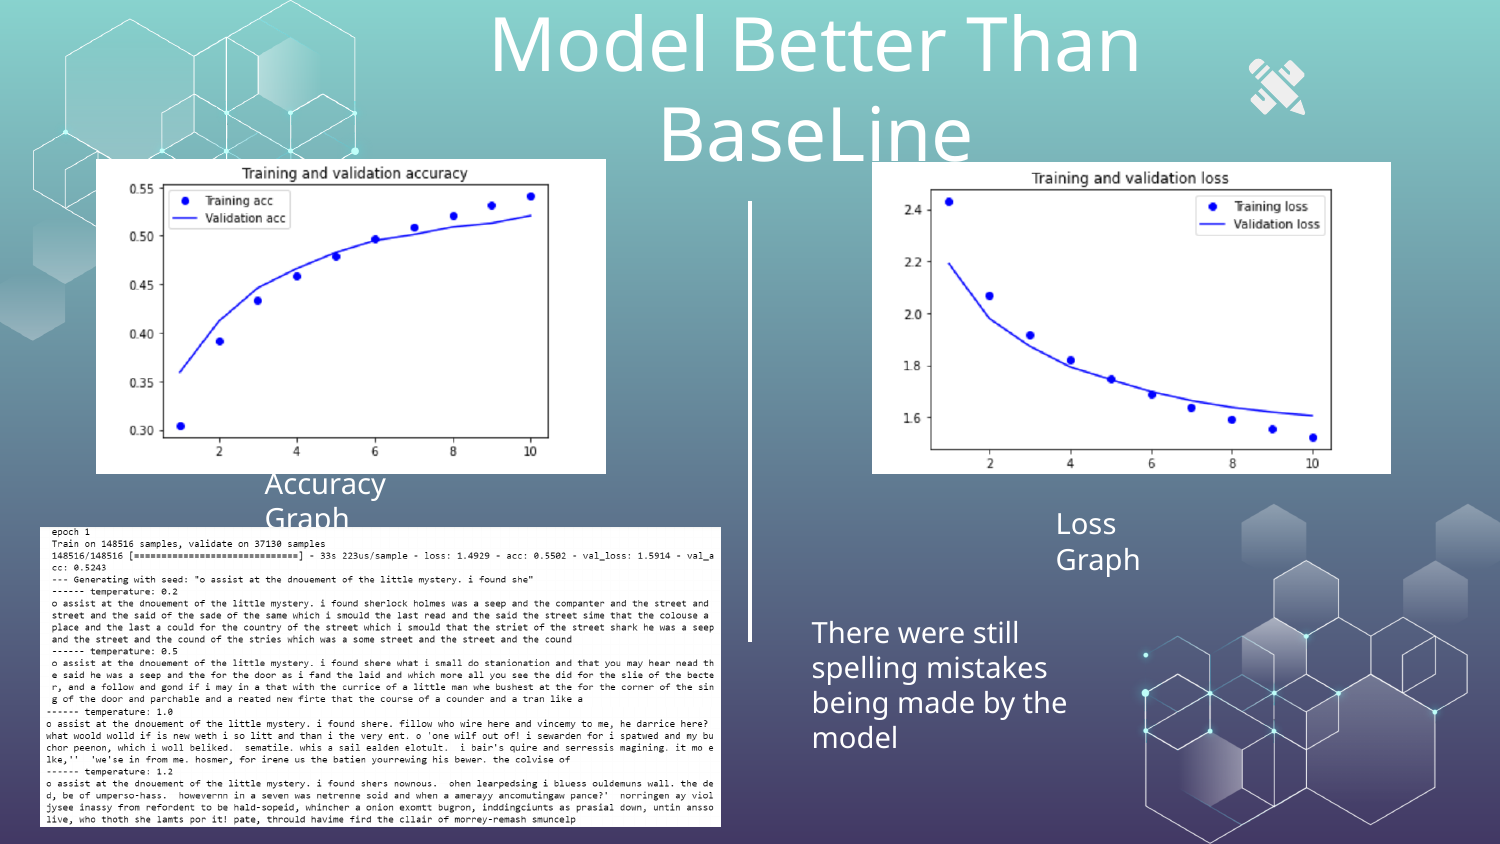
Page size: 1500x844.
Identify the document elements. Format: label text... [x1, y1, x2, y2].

text_box There were still spelling mistakes being made by the model [796, 599, 1112, 770]
subtitle Accuracy Graph [249, 482, 474, 521]
picture [40, 527, 721, 827]
picture [1123, 504, 1500, 844]
title Model Better Than BaseLine [354, 31, 1277, 142]
picture [0, 0, 606, 474]
subtitle Loss Graph [1040, 520, 1205, 562]
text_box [1247, 58, 1306, 116]
picture [872, 162, 1392, 474]
